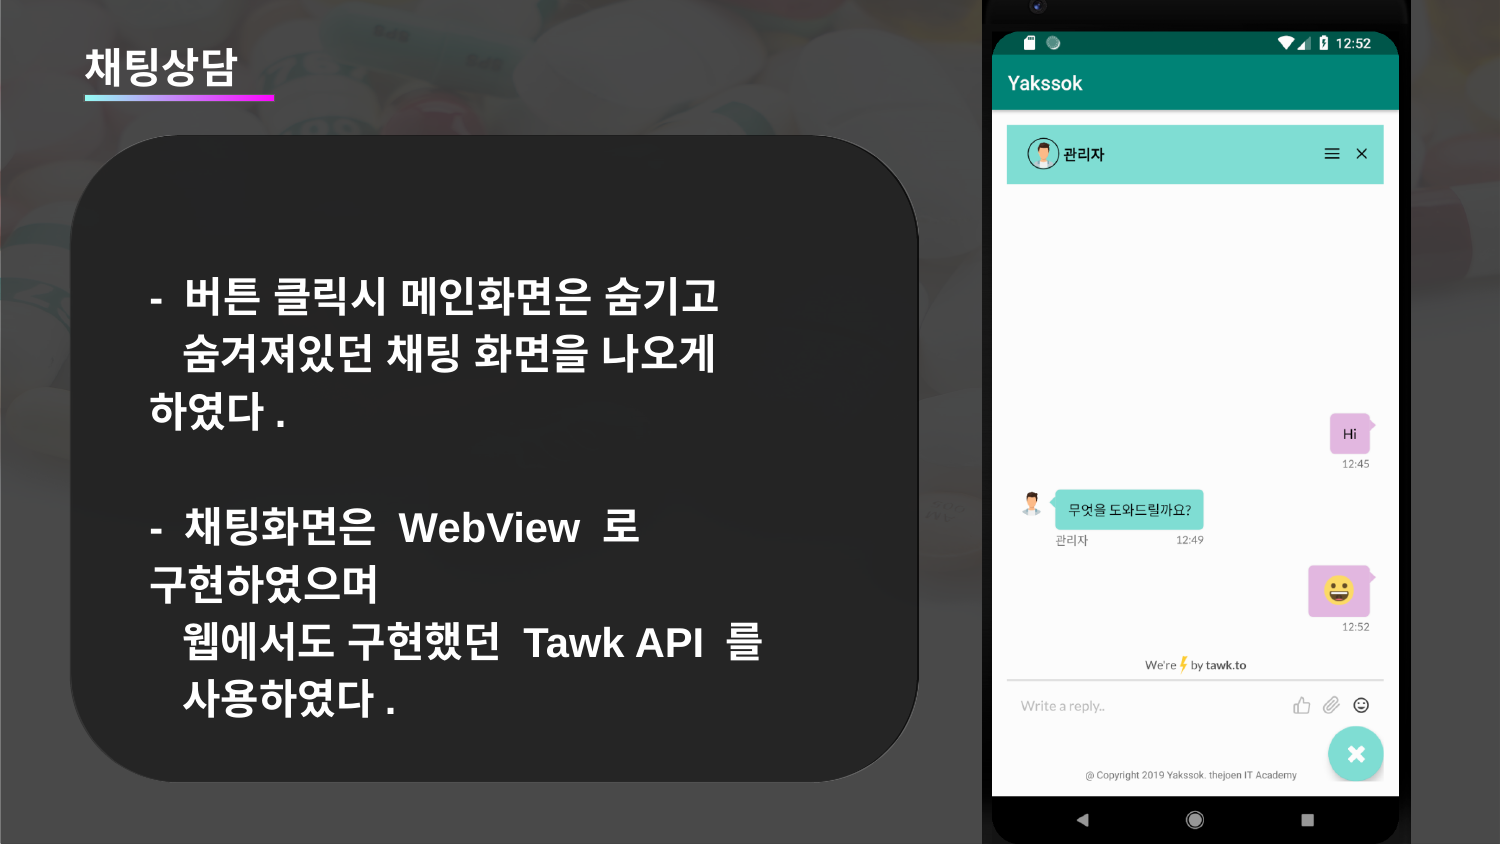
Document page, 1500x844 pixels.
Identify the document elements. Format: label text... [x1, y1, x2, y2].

text_box [1412, 0, 1500, 844]
picture [981, 0, 1411, 844]
text_box [83, 94, 275, 102]
text_box [0, 0, 979, 844]
text_box 채팅상담 [69, 26, 637, 102]
text_box - 버튼 클릭시 메인화면은 숨기고 숨겨져있던 채팅 화면을 나오게 하였다. - 채팅화면은 WebView 로 구현하였으며 웹에서도 구현했던 Tawk API 를 사용하였다. [134, 248, 853, 626]
text_box [69, 136, 917, 783]
